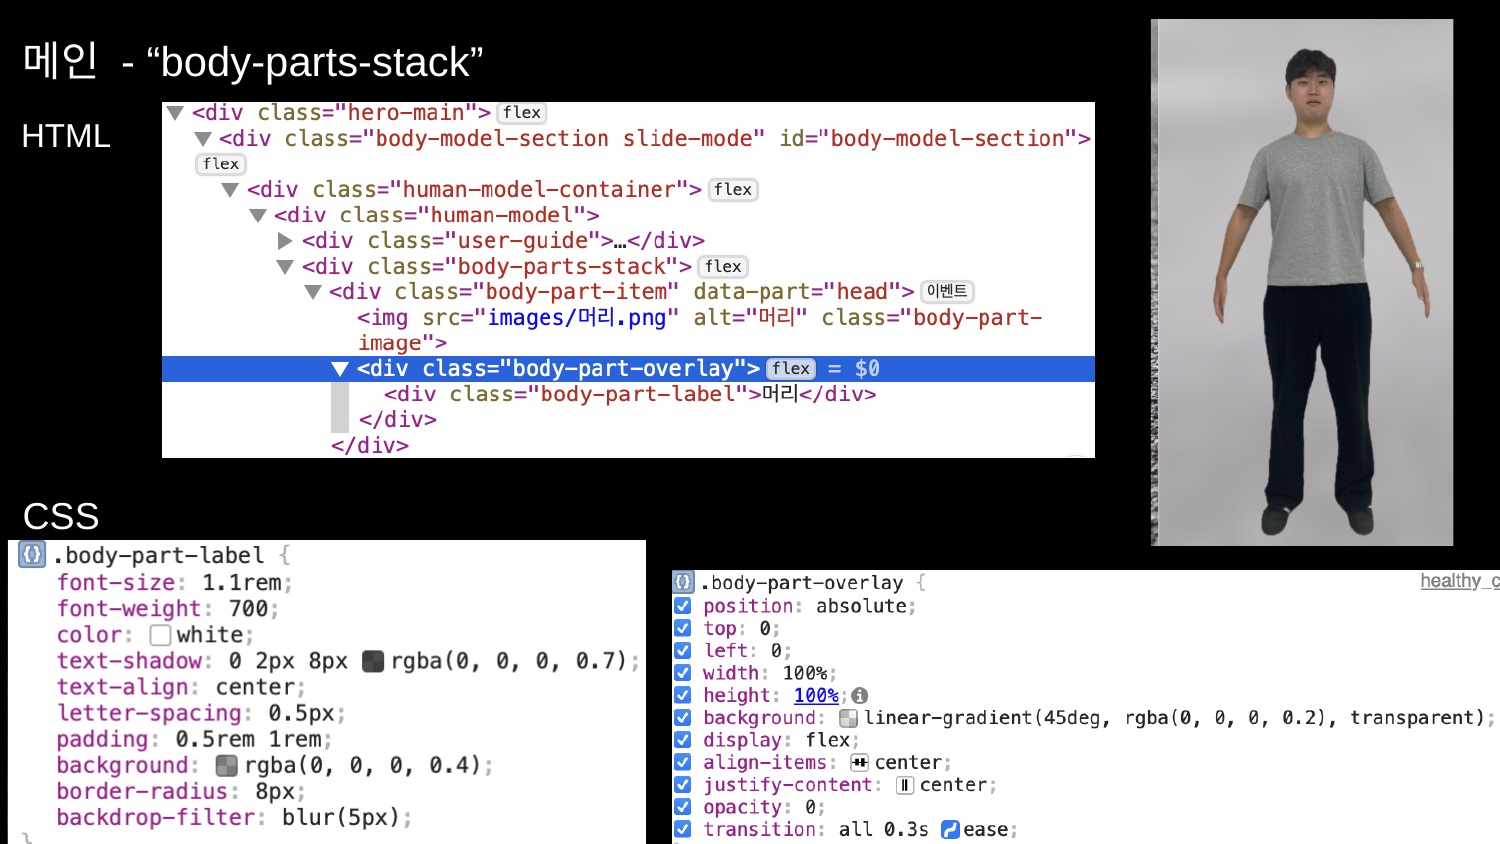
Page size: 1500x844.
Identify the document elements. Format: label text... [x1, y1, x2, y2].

title 메인 - “body-parts-stack” [7, 19, 1148, 114]
picture [672, 570, 1500, 844]
text_box HTML [7, 100, 163, 140]
text_box CSS [7, 476, 417, 521]
picture [1150, 19, 1454, 547]
picture [7, 539, 646, 844]
picture [162, 101, 1096, 458]
